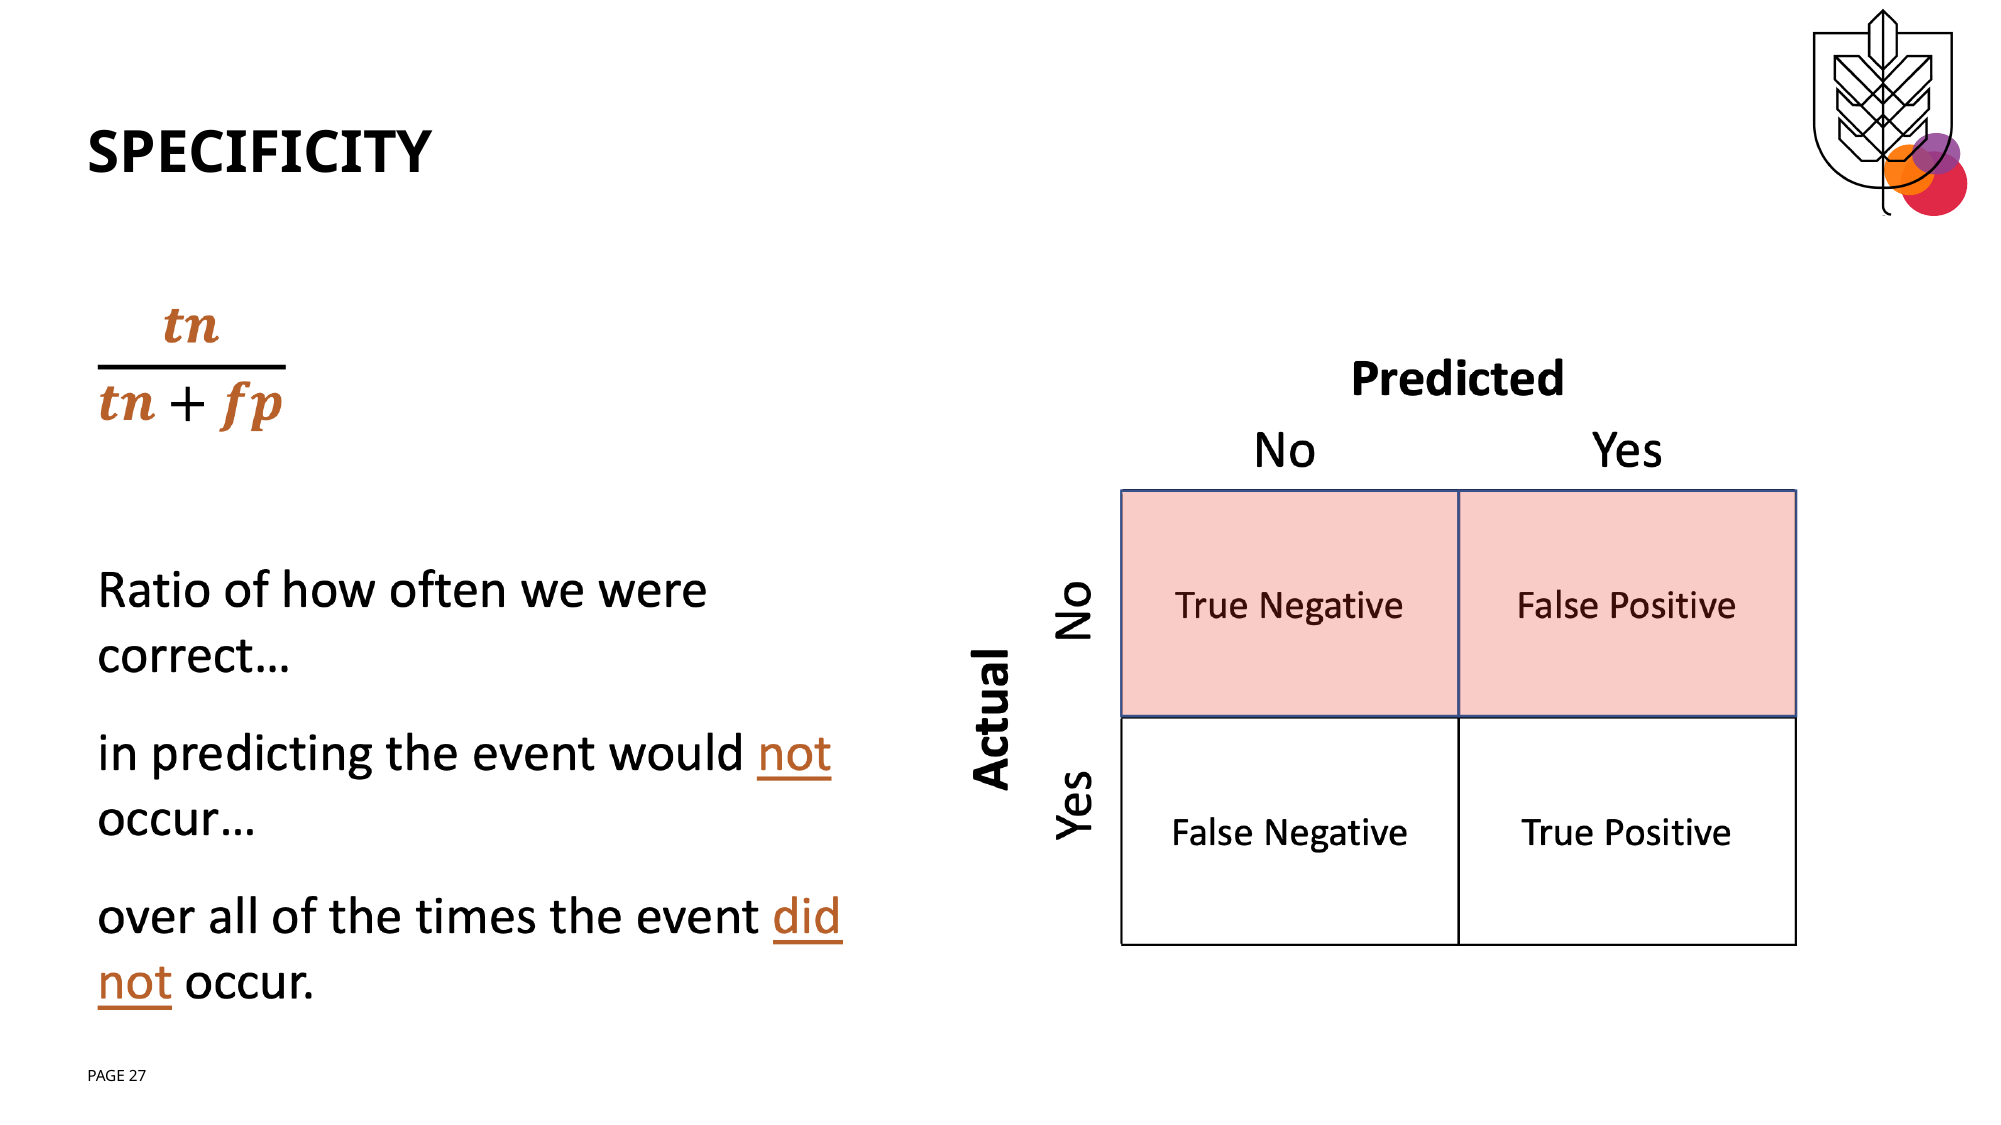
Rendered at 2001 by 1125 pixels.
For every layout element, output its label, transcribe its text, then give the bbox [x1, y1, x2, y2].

slide_number PAGE 27 [87, 1067, 173, 1086]
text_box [1779, 8, 1988, 217]
title Specificity [87, 112, 1774, 178]
picture [83, 300, 1817, 1021]
